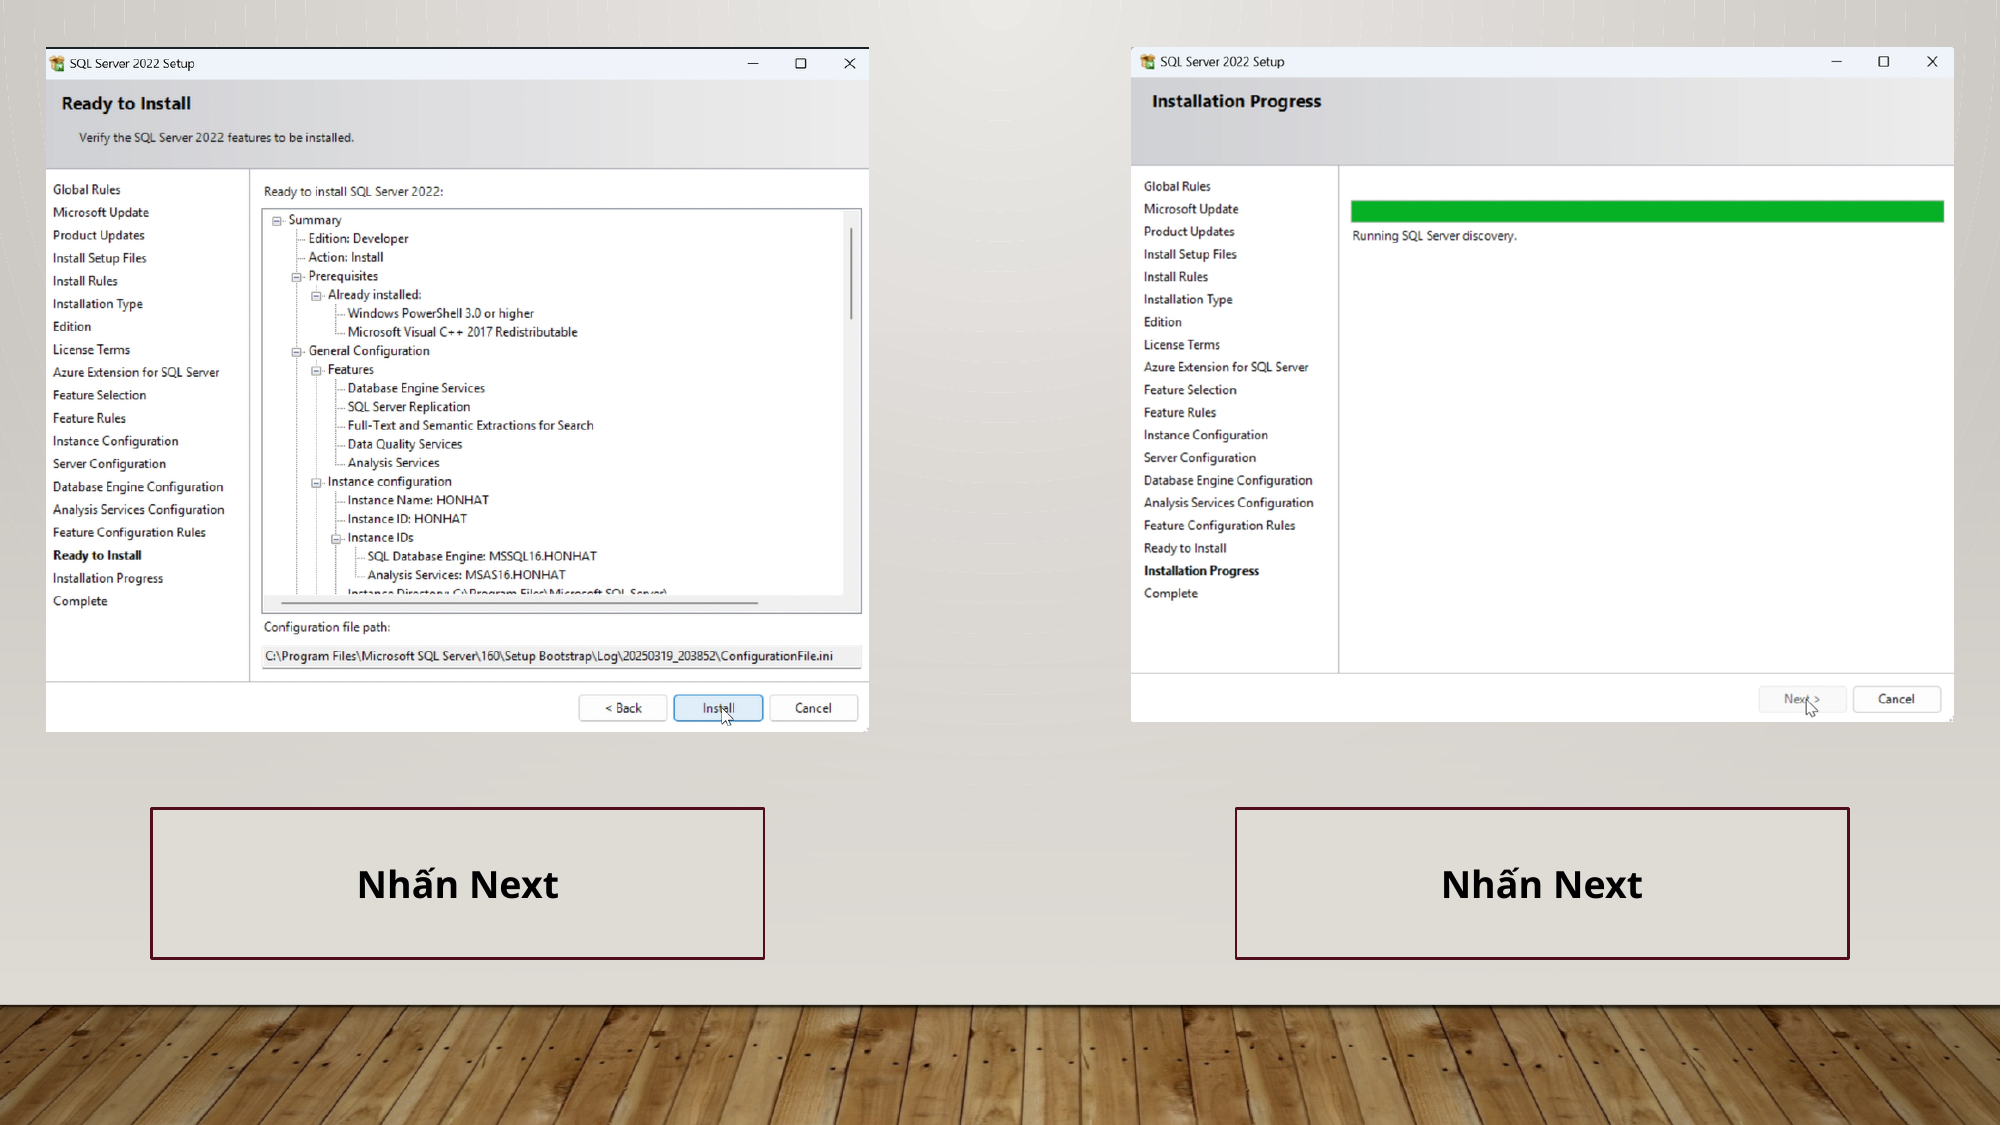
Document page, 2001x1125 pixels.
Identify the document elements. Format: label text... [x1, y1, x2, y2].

picture [0, 1005, 2000, 1125]
text_box Nhấn Next [1235, 807, 1850, 960]
picture [1130, 47, 1954, 722]
text_box Nhấn Next [150, 807, 765, 960]
picture [46, 47, 869, 732]
